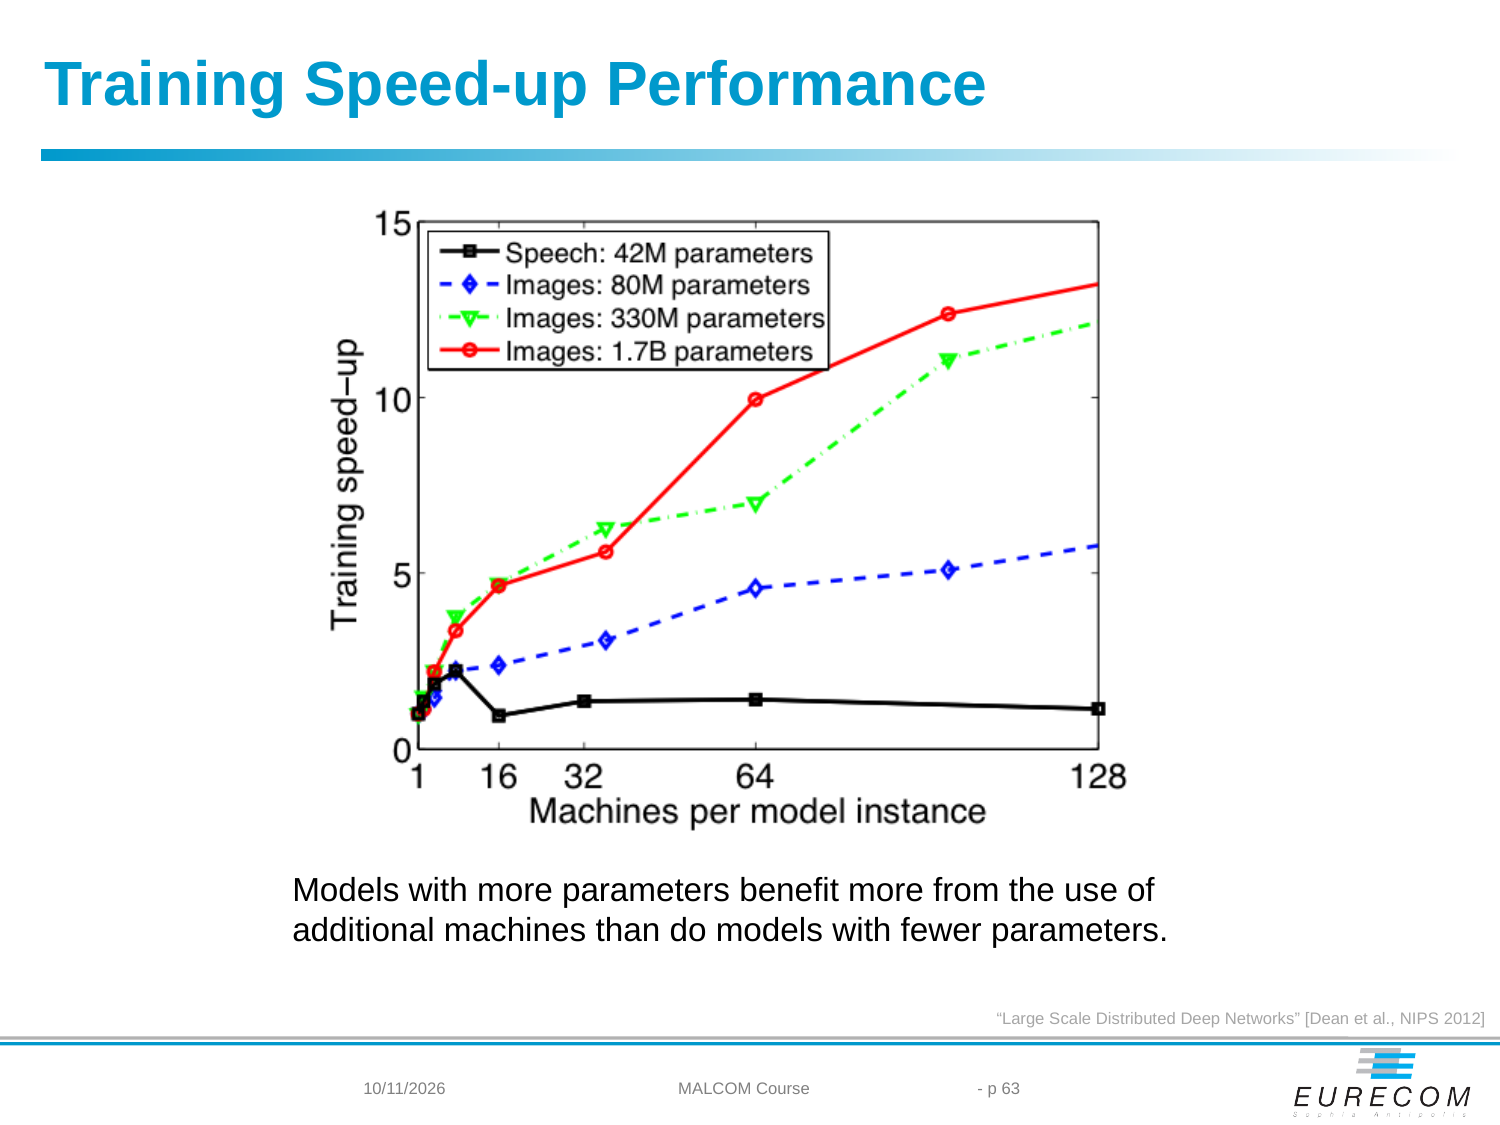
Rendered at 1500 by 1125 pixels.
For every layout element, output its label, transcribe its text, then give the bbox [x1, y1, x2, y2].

picture [324, 181, 1144, 844]
slide_number - p 63 [962, 1070, 1081, 1103]
picture [1293, 1048, 1477, 1118]
text_box Training Speed-up Performance [29, 35, 1436, 142]
text_box Models with more parameters benefit more from the use of additional machines than do models with fewer parameters. [277, 860, 1309, 956]
footer MALCOM Course [537, 1070, 951, 1103]
text_box “Large Scale Distributed Deep Networks” [Dean et al., NIPS 2012] [981, 1000, 1500, 1036]
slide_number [348, 1070, 526, 1103]
